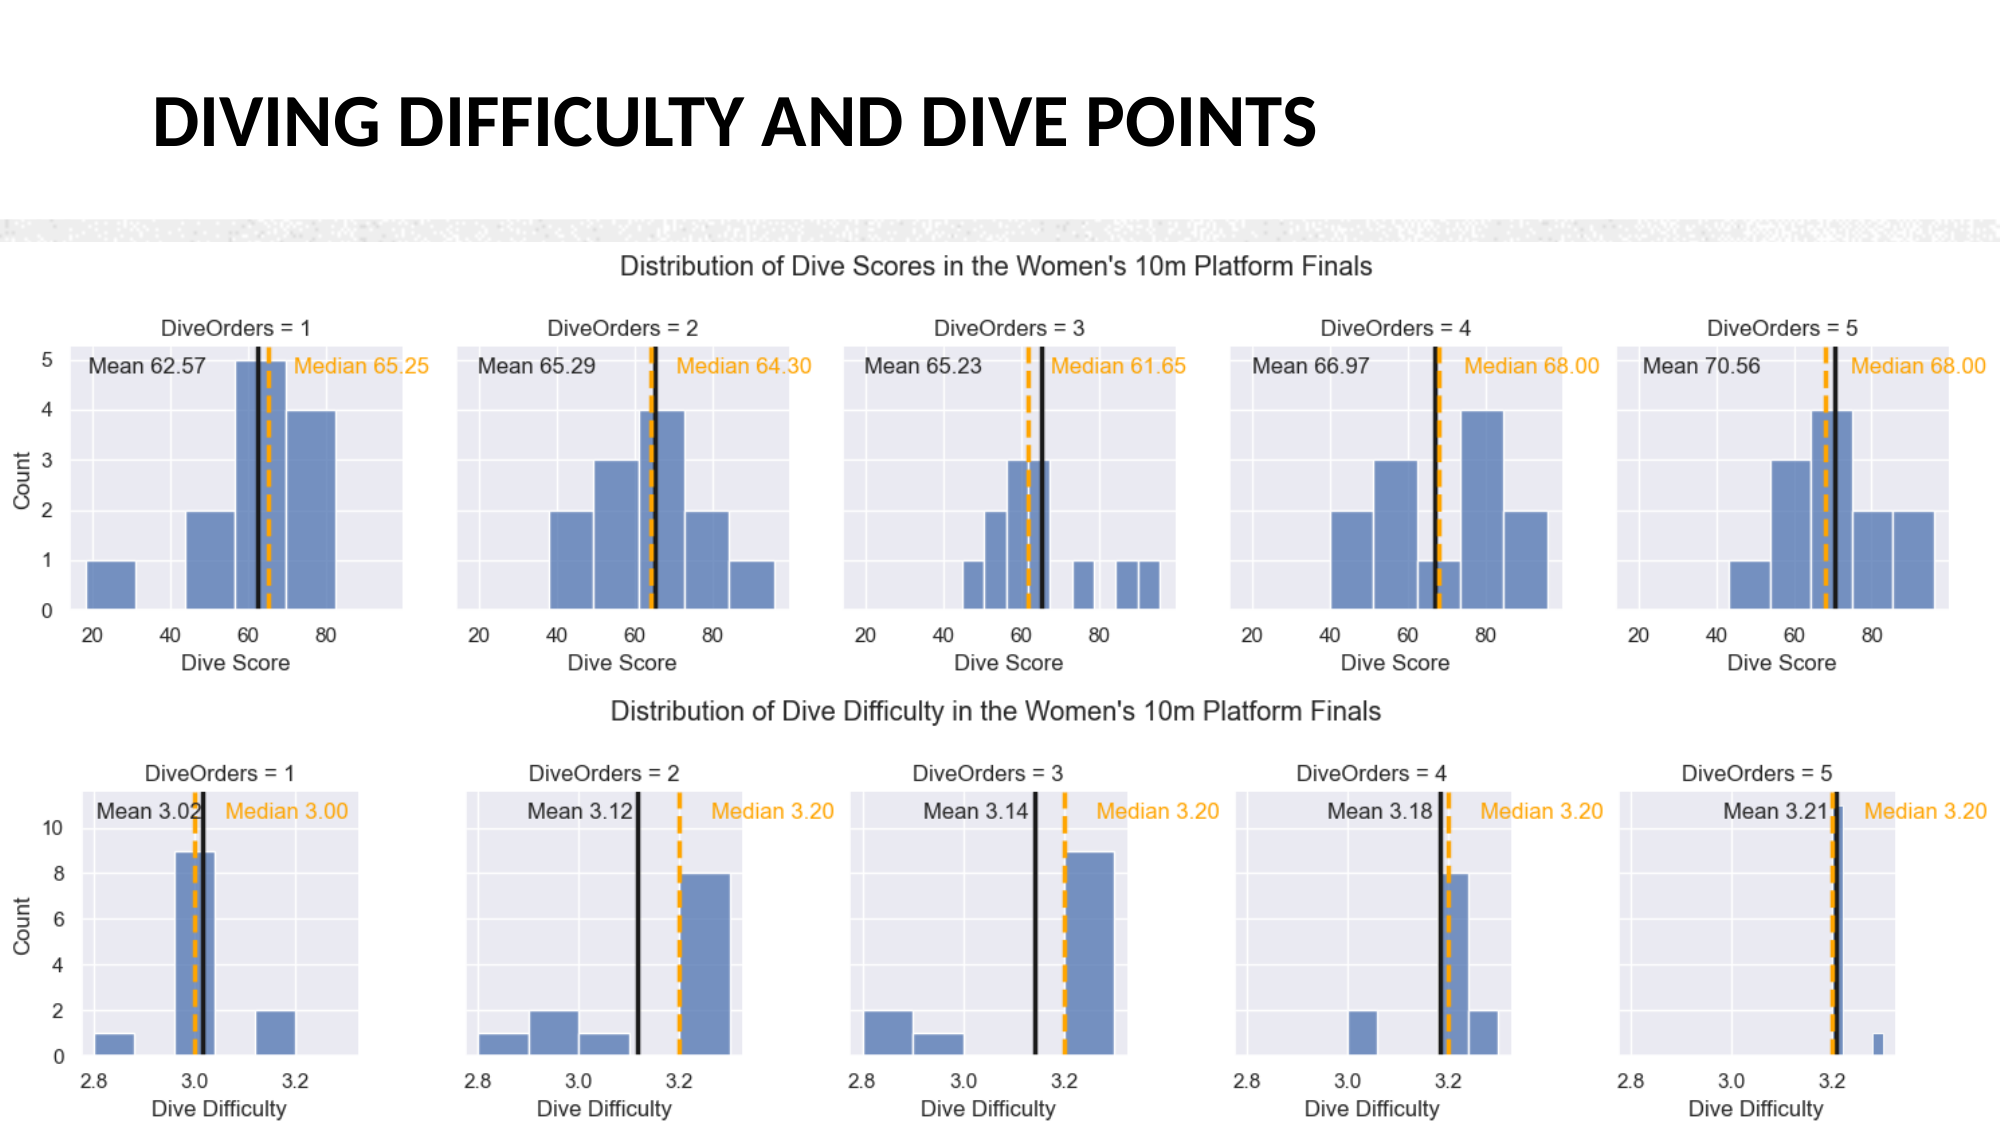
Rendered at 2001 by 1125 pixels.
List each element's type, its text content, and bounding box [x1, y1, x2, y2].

picture [0, 220, 2000, 1125]
title Diving difficulty and dive points [137, 70, 1863, 175]
